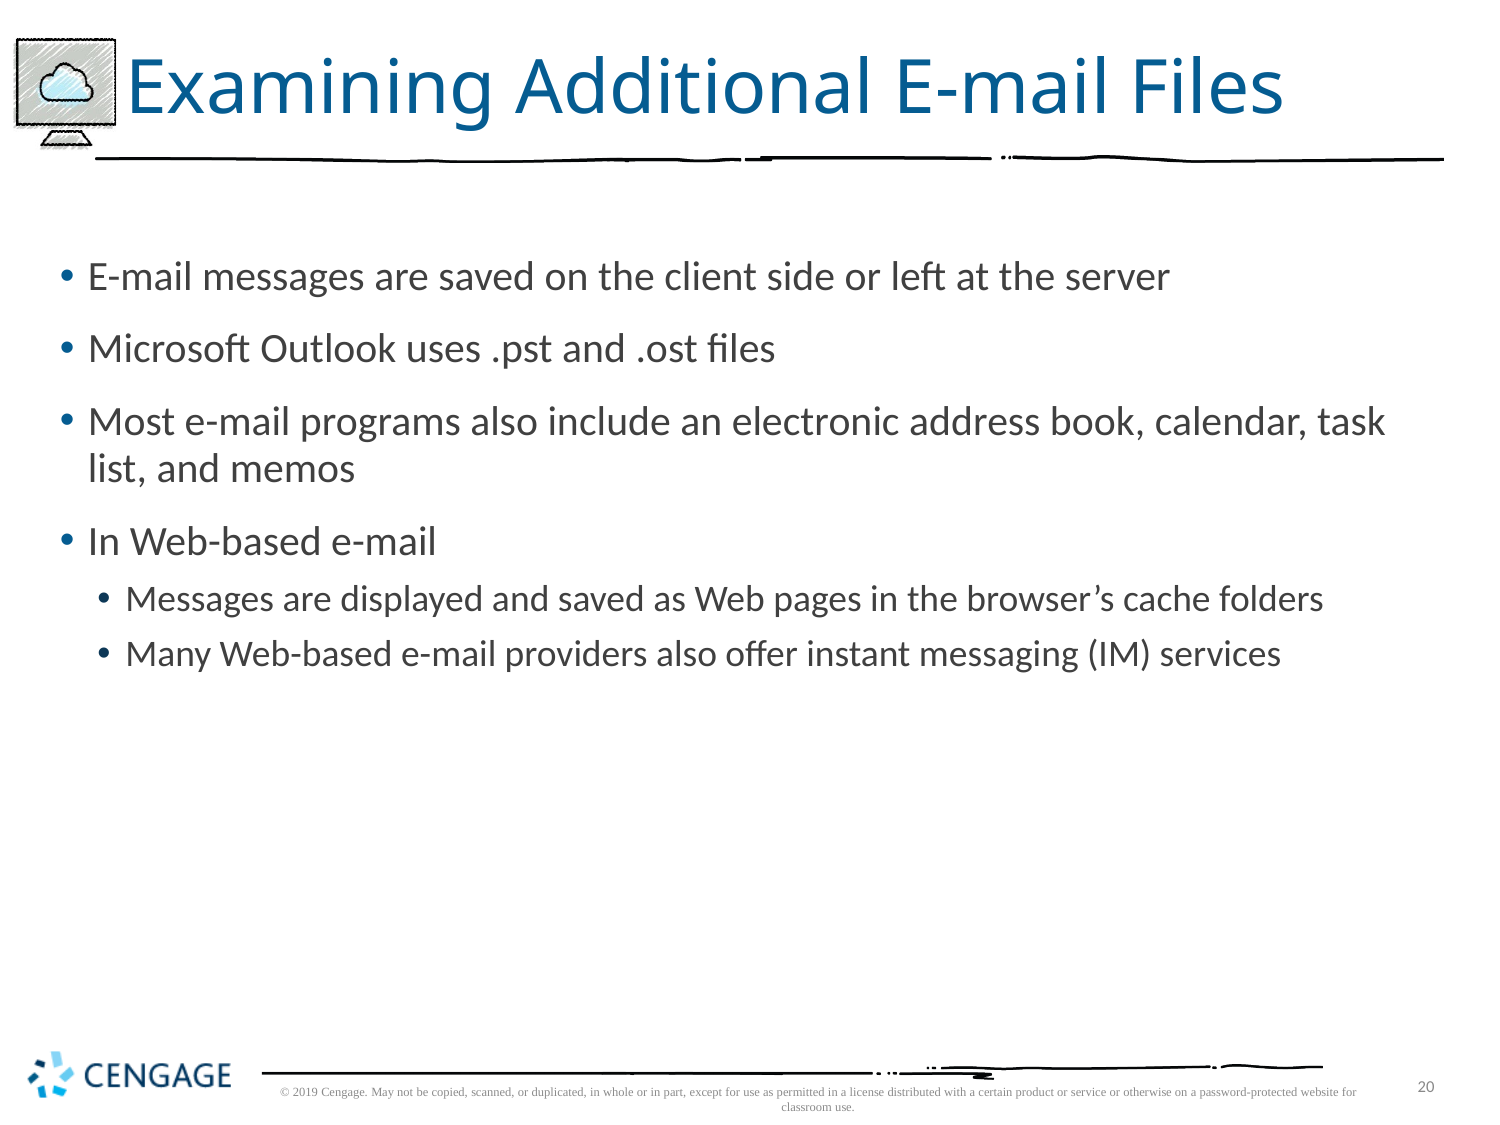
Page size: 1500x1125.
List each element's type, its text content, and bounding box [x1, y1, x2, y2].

title Examining Additional E-mail Files [125, 66, 1442, 116]
picture [95, 155, 1444, 163]
picture [7, 1037, 244, 1111]
list E-mail messages are saved on the client side or left at the server Microsoft Outlook uses .pst and .ost files Most e-mail programs also include an electronic address book, calendar, task list, and memos In Web-based e-mail Messages are displayed and saved as Web pages in the browser’s cache folders Many Web-based e-mail providers also offer instant messaging (IM) services [59, 252, 1441, 490]
picture [261, 1064, 1323, 1079]
footer © 2019 Cengage. May not be copied, scanned, or duplicated, in whole or in part, except for use as permitted in a license distributed with a certain product or service or otherwise on a password-protected website for classroom use. [261, 1079, 1375, 1120]
picture [12, 36, 117, 151]
